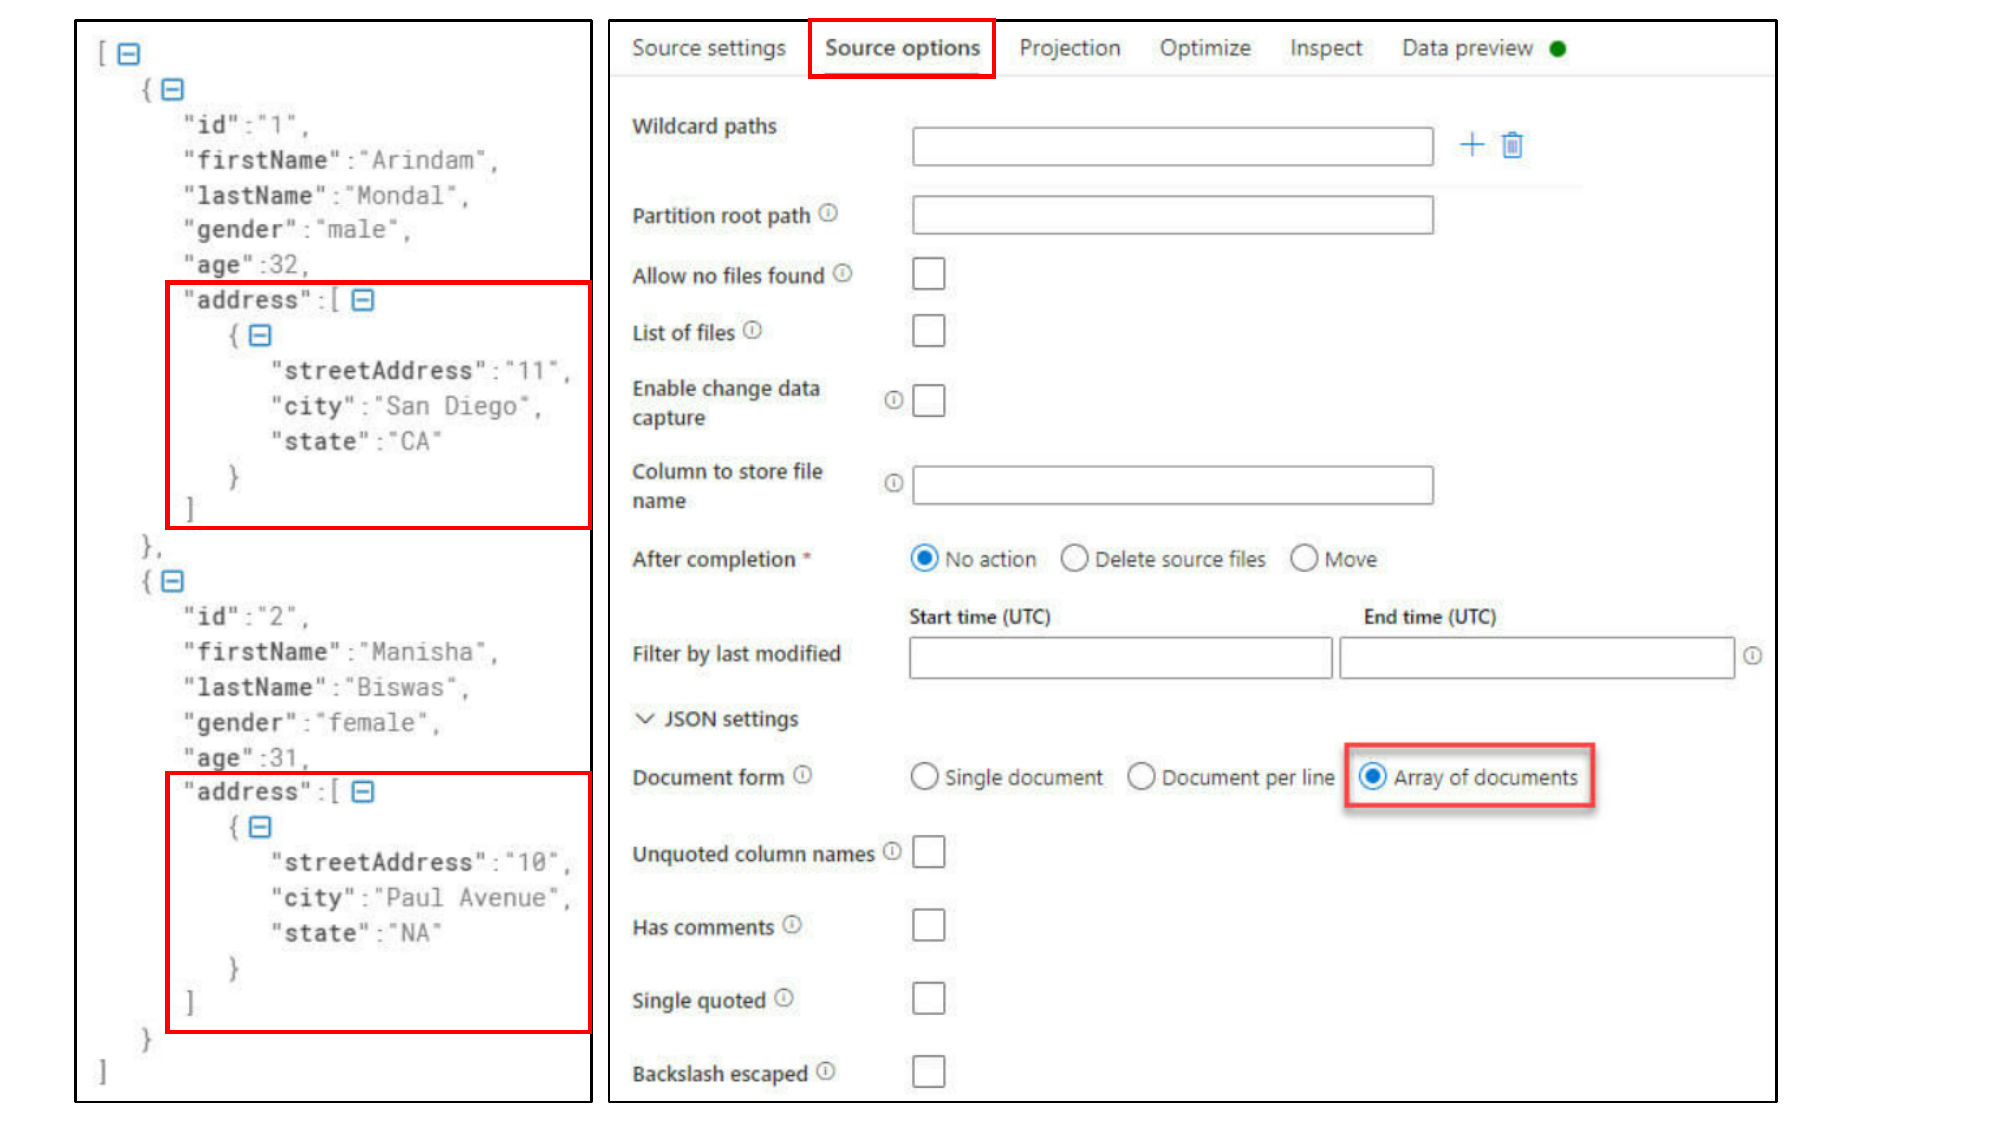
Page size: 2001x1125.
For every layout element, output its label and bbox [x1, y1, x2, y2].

picture [610, 21, 1776, 1101]
picture [76, 21, 591, 1101]
